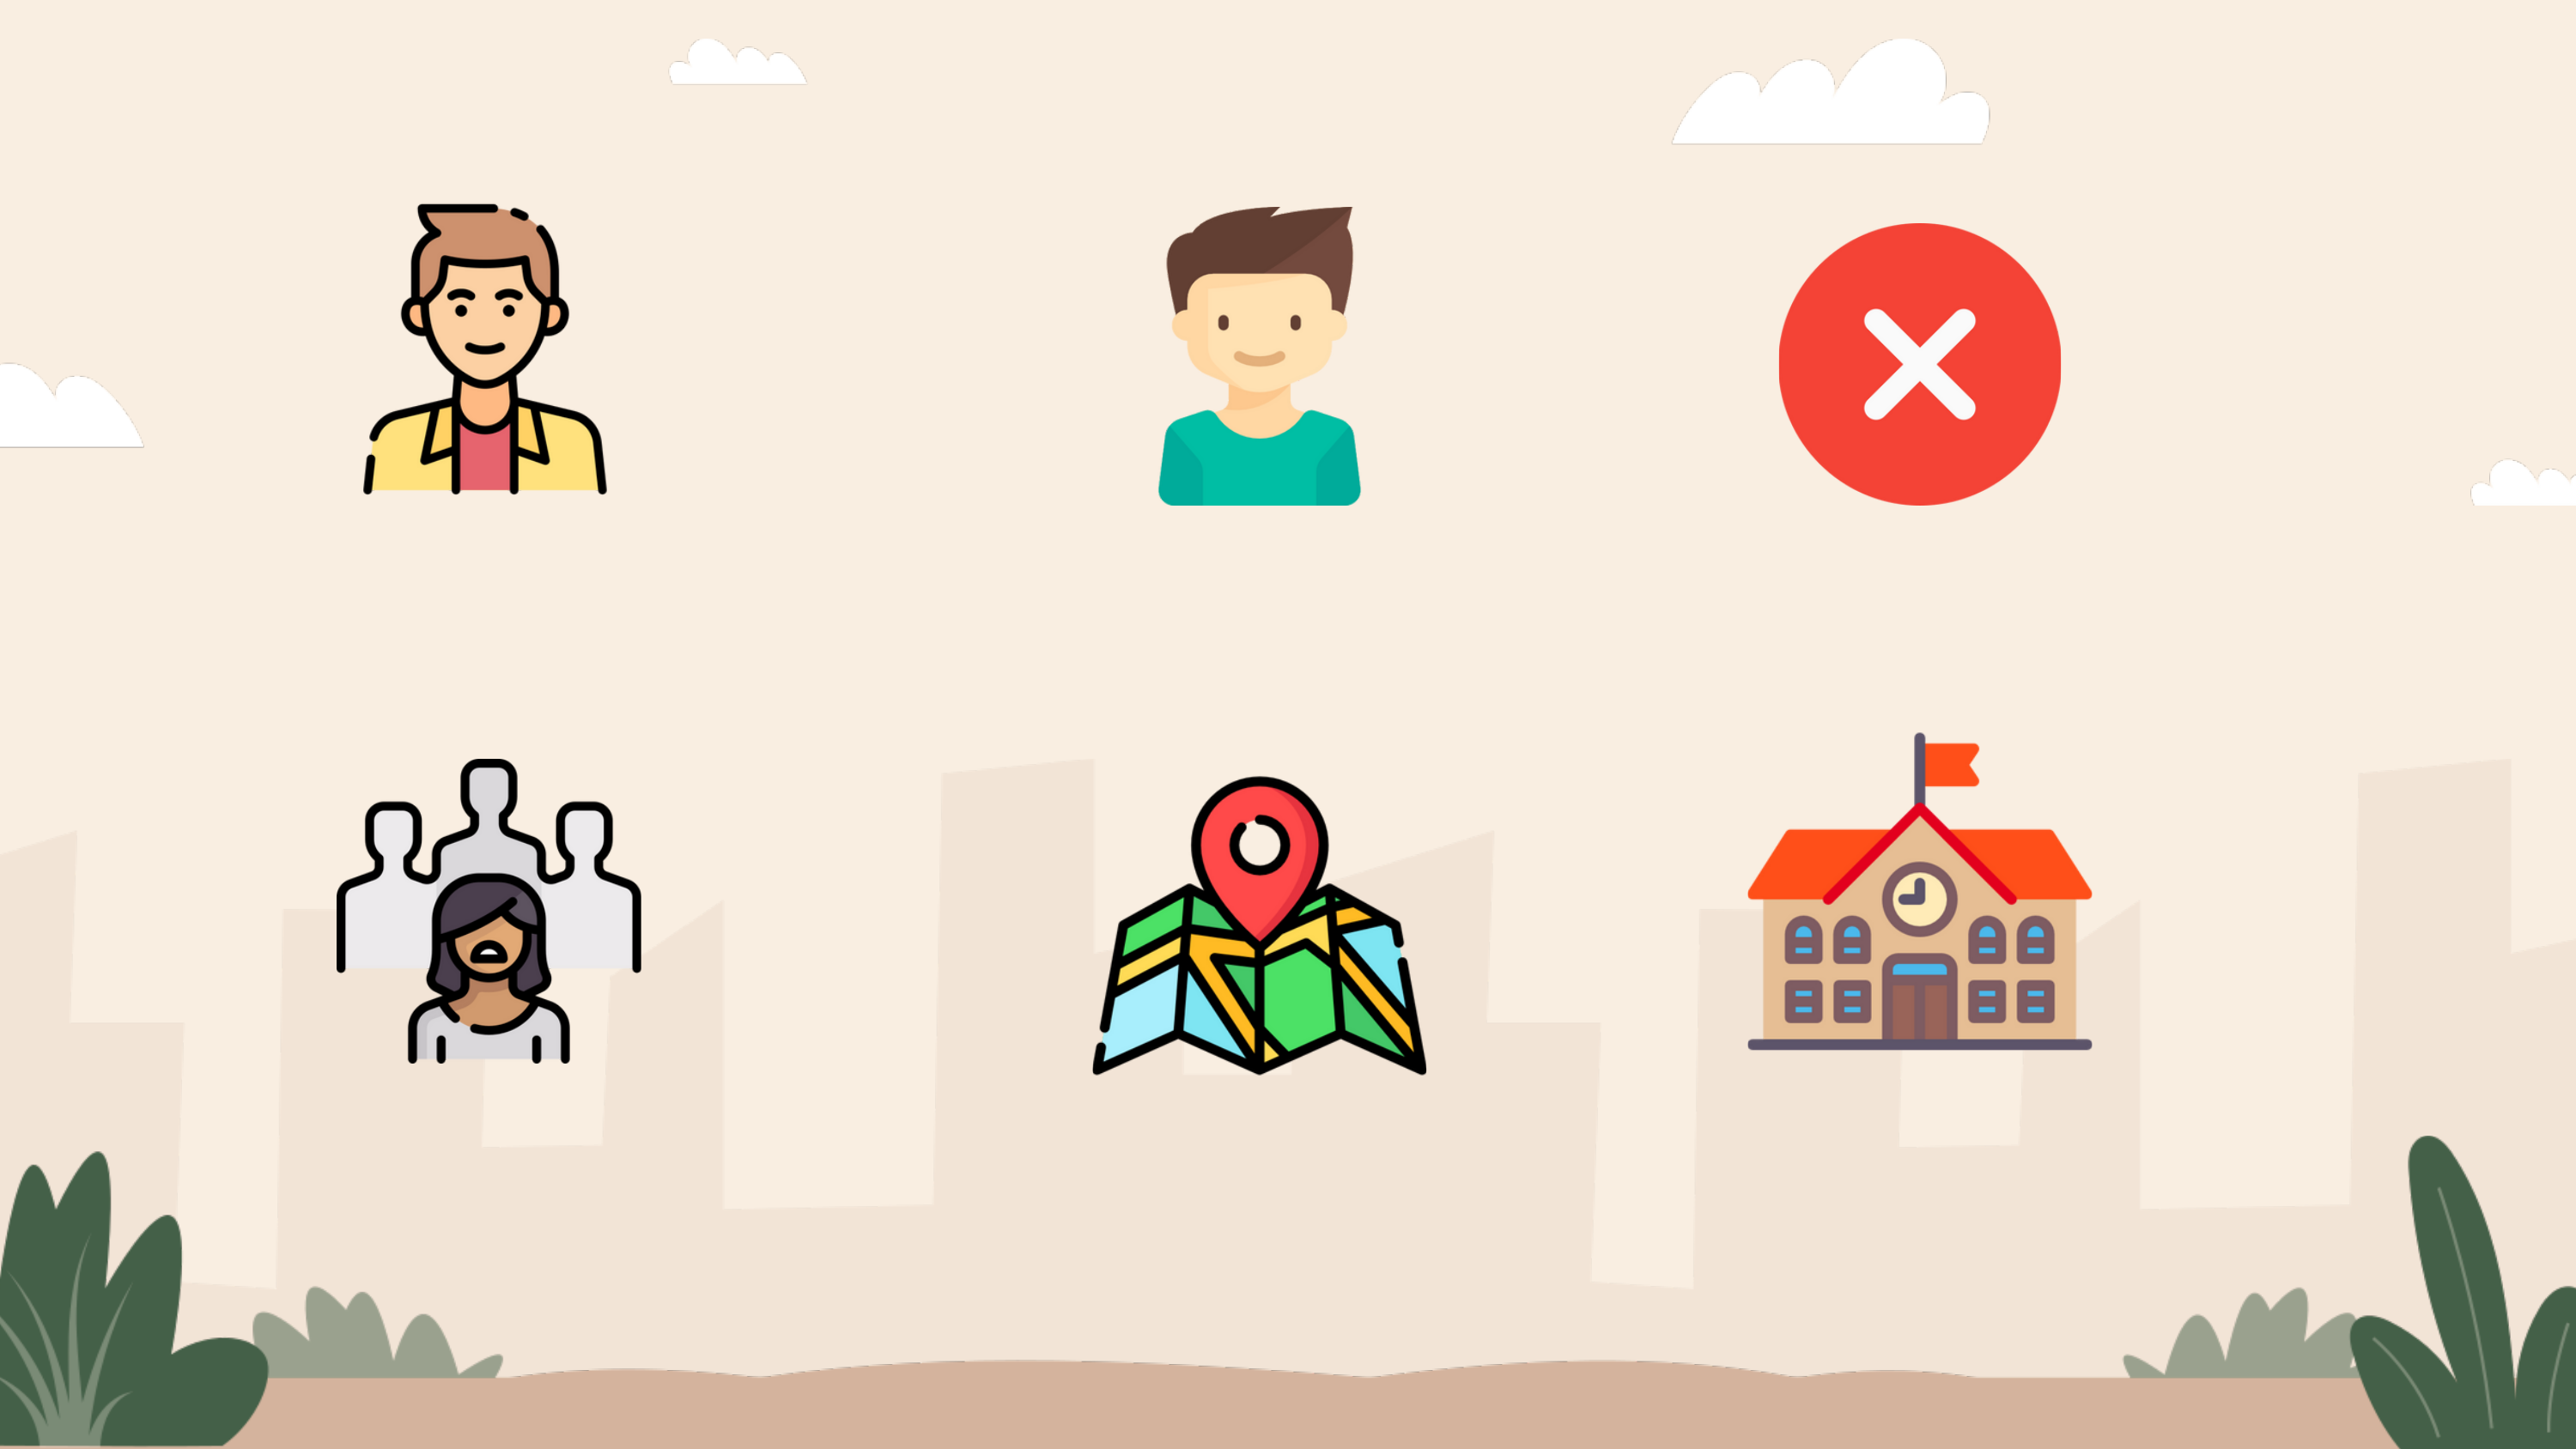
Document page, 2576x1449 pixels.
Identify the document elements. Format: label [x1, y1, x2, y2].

text_box [329, 193, 641, 506]
text_box [0, 759, 2576, 1136]
text_box [0, 1136, 2576, 1449]
text_box [0, 39, 2576, 506]
text_box [1092, 759, 1427, 1093]
text_box [1778, 223, 2062, 506]
text_box [337, 759, 641, 1064]
text_box [1747, 719, 2093, 1064]
text_box [1110, 207, 1409, 506]
